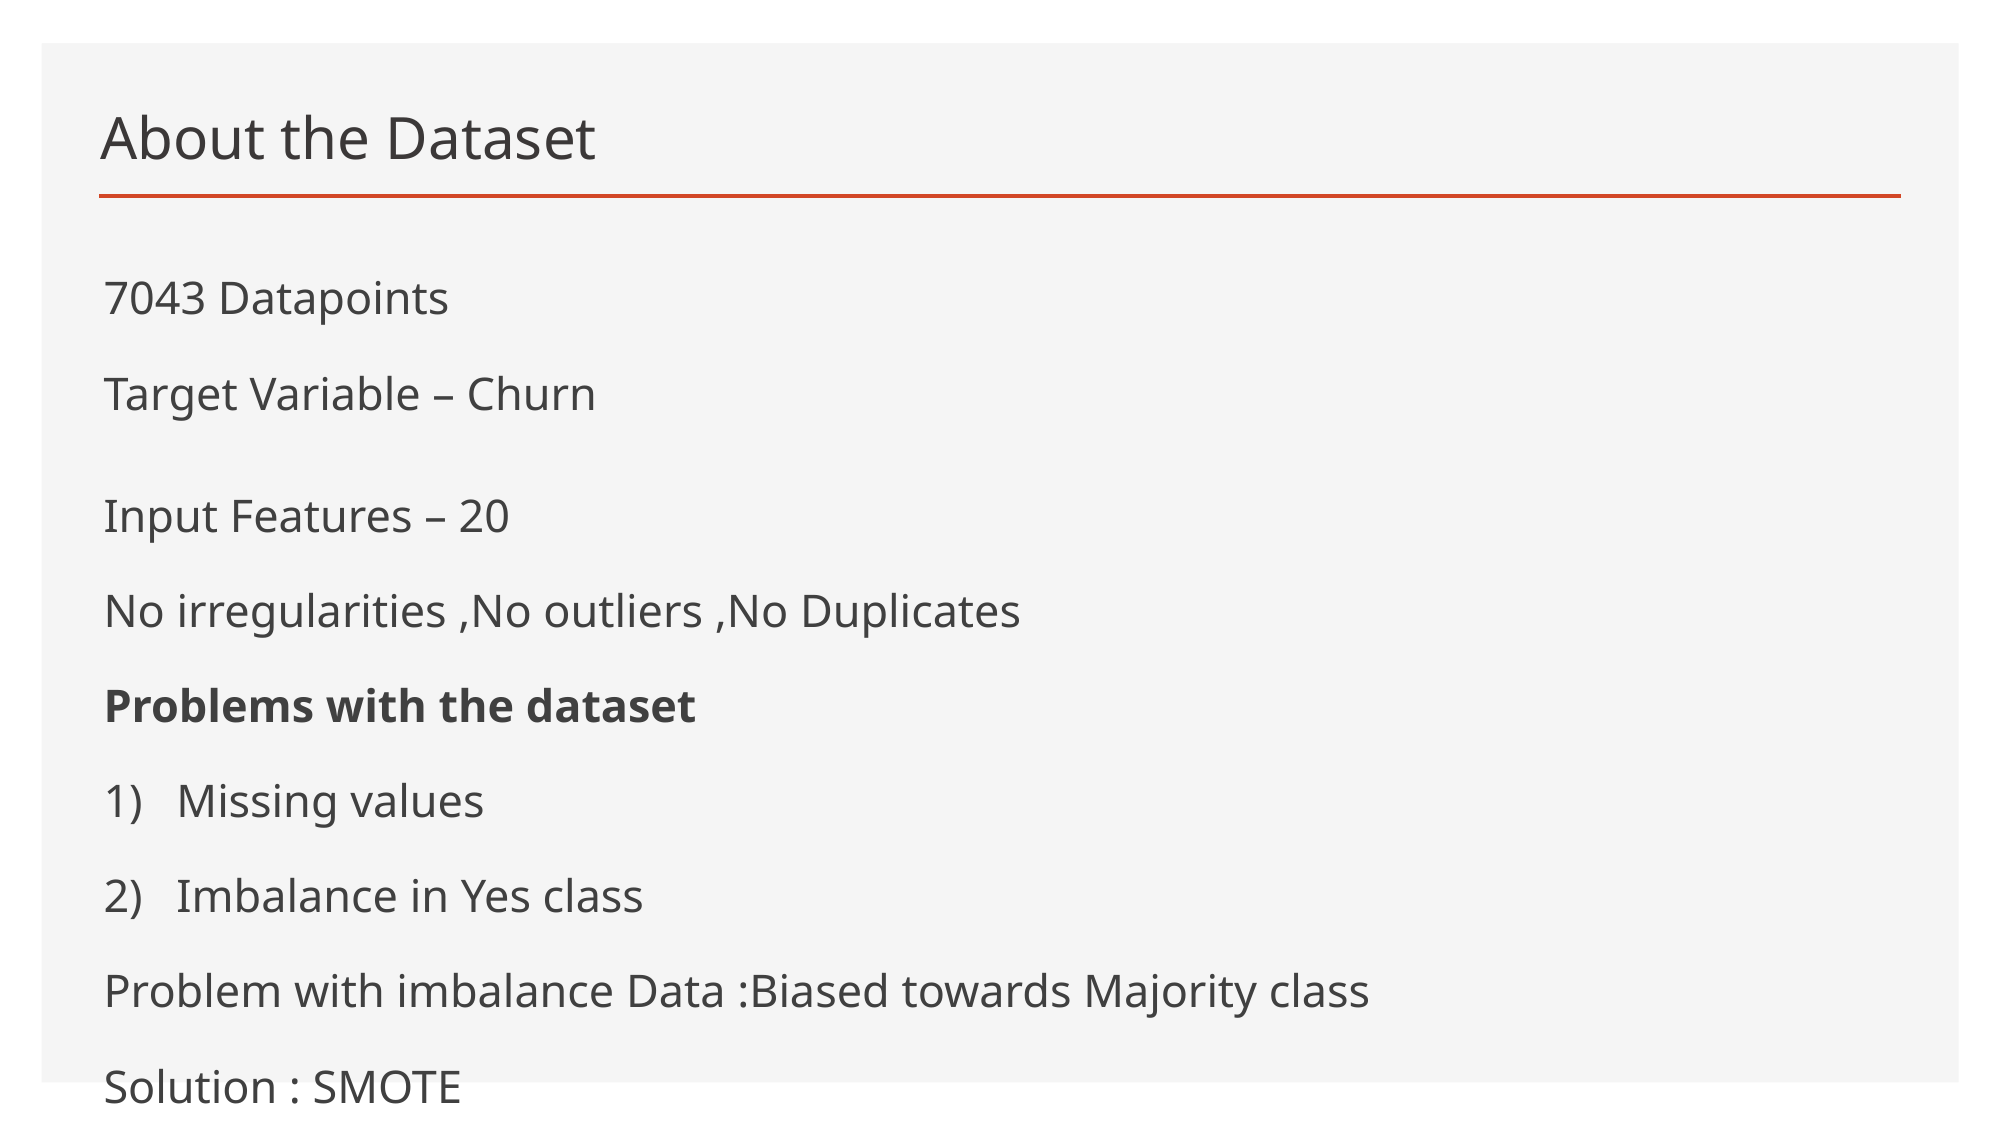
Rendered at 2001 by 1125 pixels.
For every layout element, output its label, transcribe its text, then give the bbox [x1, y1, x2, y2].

title About the Dataset [85, 73, 1214, 179]
list 7043 Datapoints Target Variable – Churn Input Features – 20 No irregularities ,No outliers ,No Duplicates Problems with the dataset Missing values Imbalance in Yes class Problem with imbalance Data :Biased towards Majority class Solution : SMOTE [88, 235, 1818, 1125]
